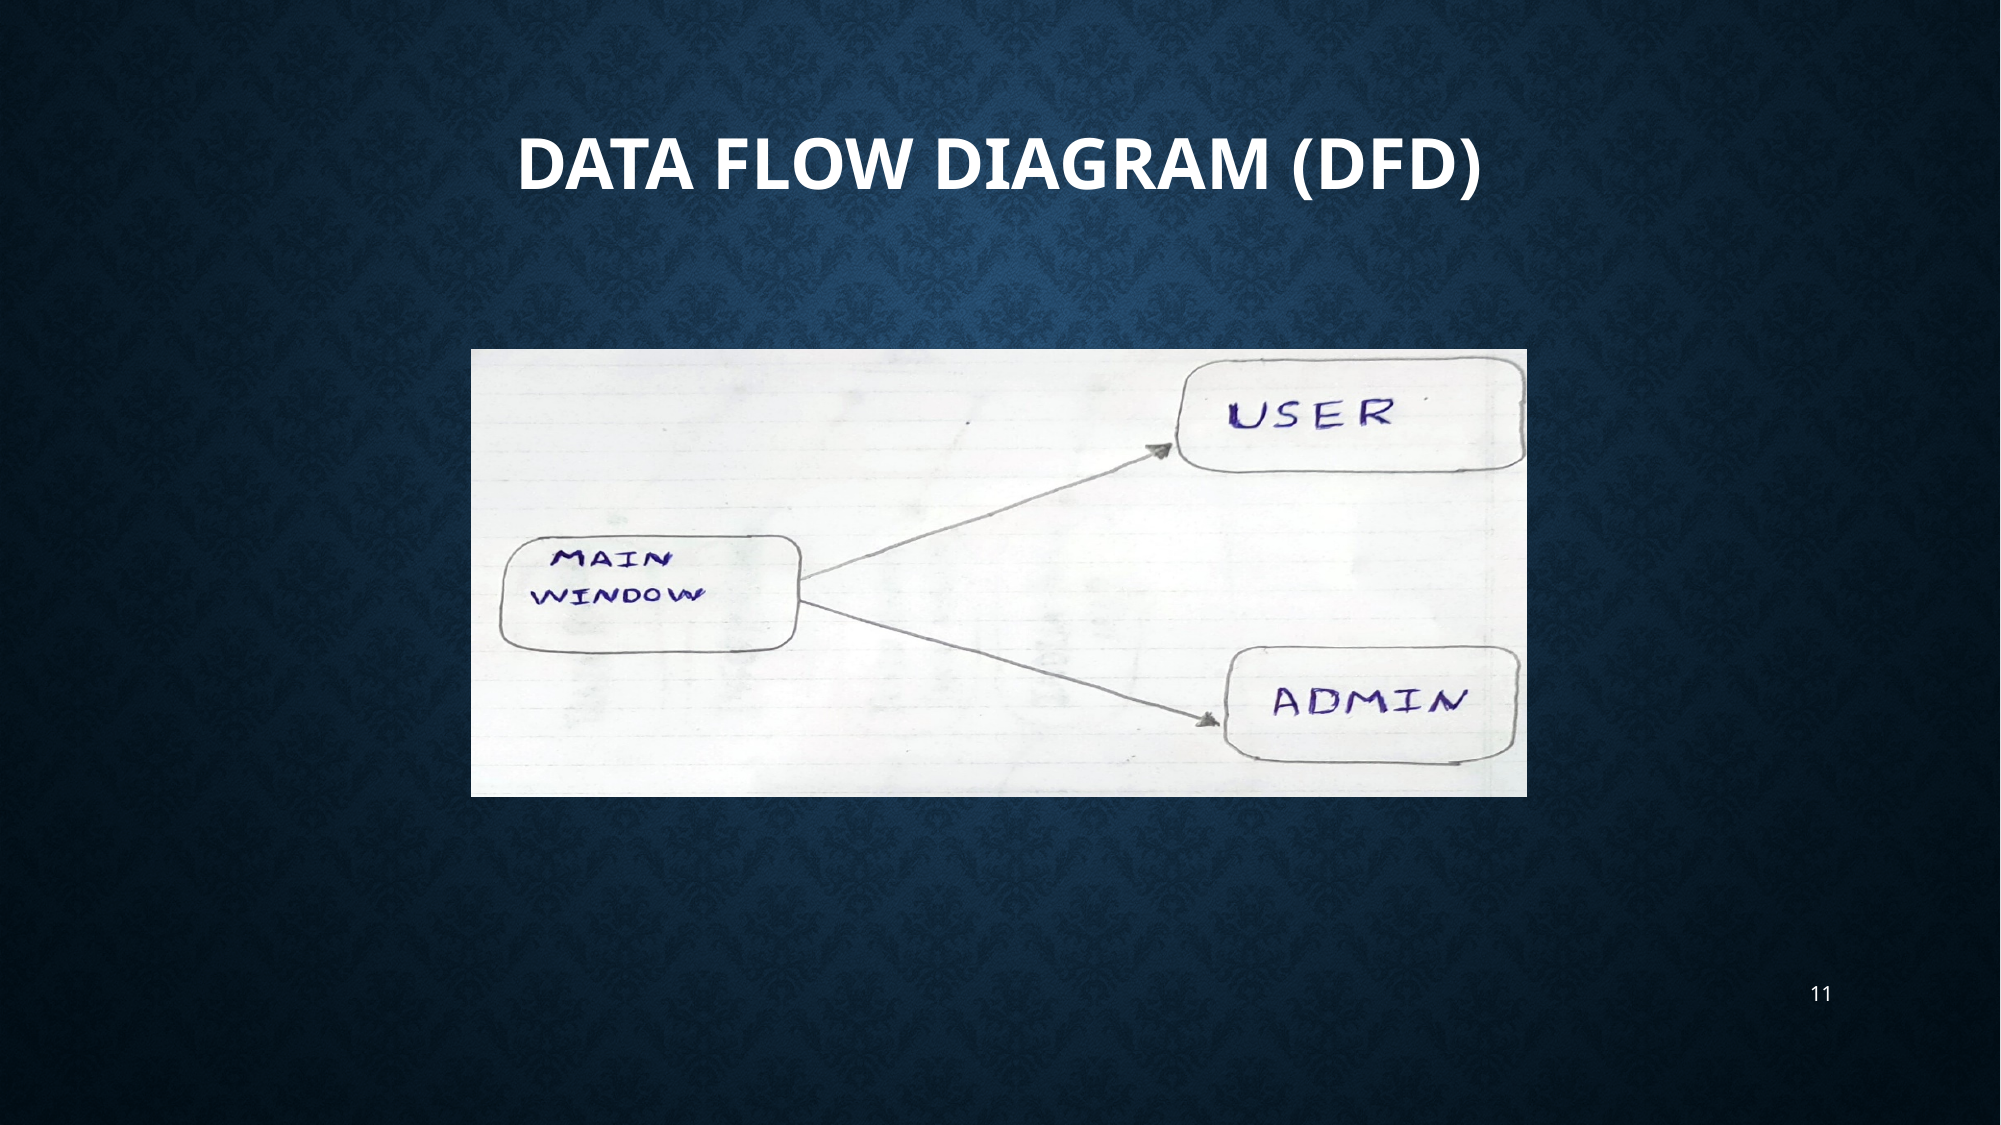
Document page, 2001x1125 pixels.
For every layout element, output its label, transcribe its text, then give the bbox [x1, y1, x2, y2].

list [470, 349, 1528, 798]
title Data Flow Diagram (DFD) [149, 99, 1849, 318]
slide_number 11 [1724, 965, 1849, 1025]
